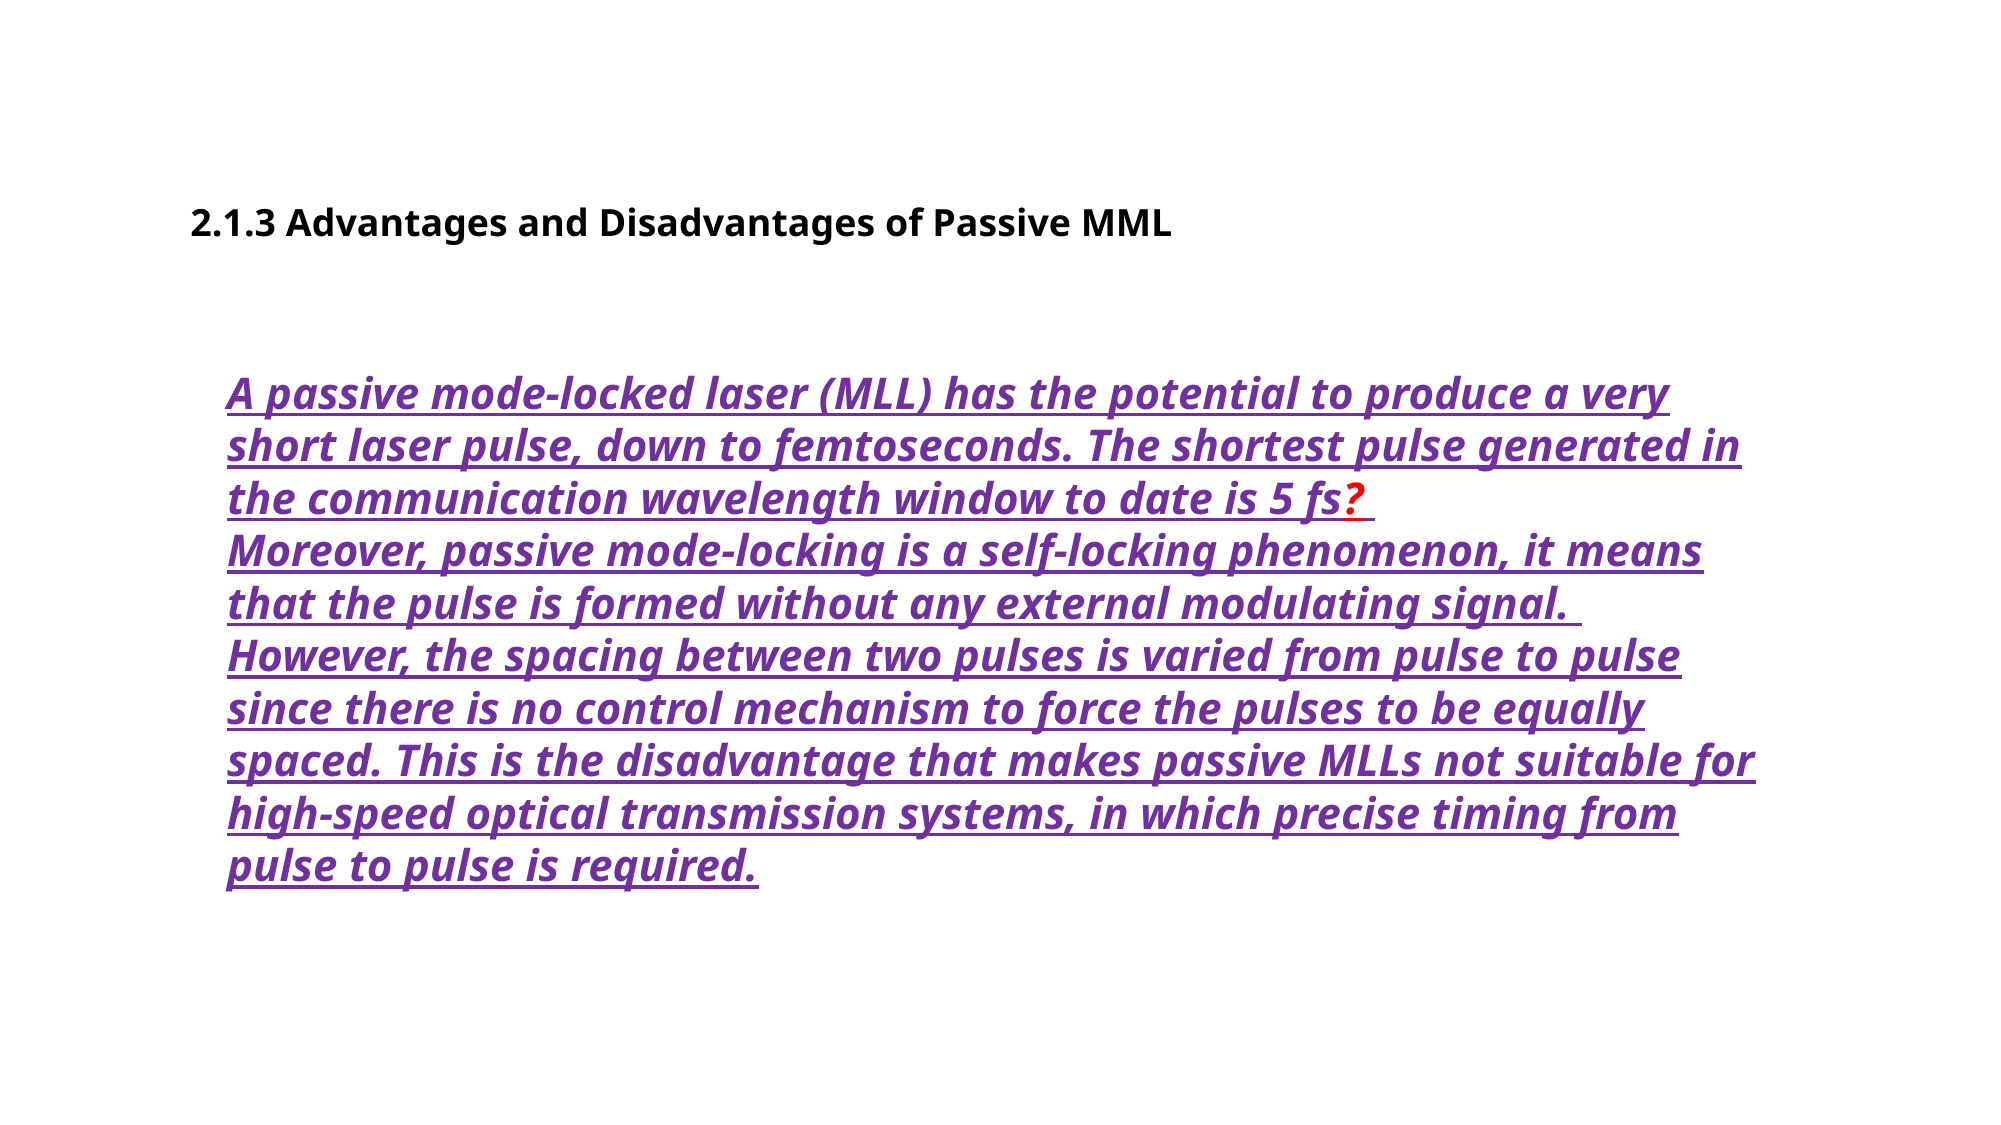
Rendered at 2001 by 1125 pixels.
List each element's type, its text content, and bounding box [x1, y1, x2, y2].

text_box 2.1.3 Advantages and Disadvantages of Passive MML [175, 191, 1189, 252]
text_box A passive mode-locked laser (MLL) has the potential to produce a very short laser pulse, down to femtoseconds. The shortest pulse generated in the communication wavelength window to date is 5 fs? Moreover, passive mode-locking is a self-locking phenomenon, it means that the pulse is formed without any external modulating signal. However, the spacing between two pulses is varied from pulse to pulse since there is no control mechanism to force the pulses to be equally spaced. This is the disadvantage that makes passive MLLs not suitable for high-speed optical transmission systems, in which precise timing from pulse to pulse is required. [212, 358, 1788, 898]
